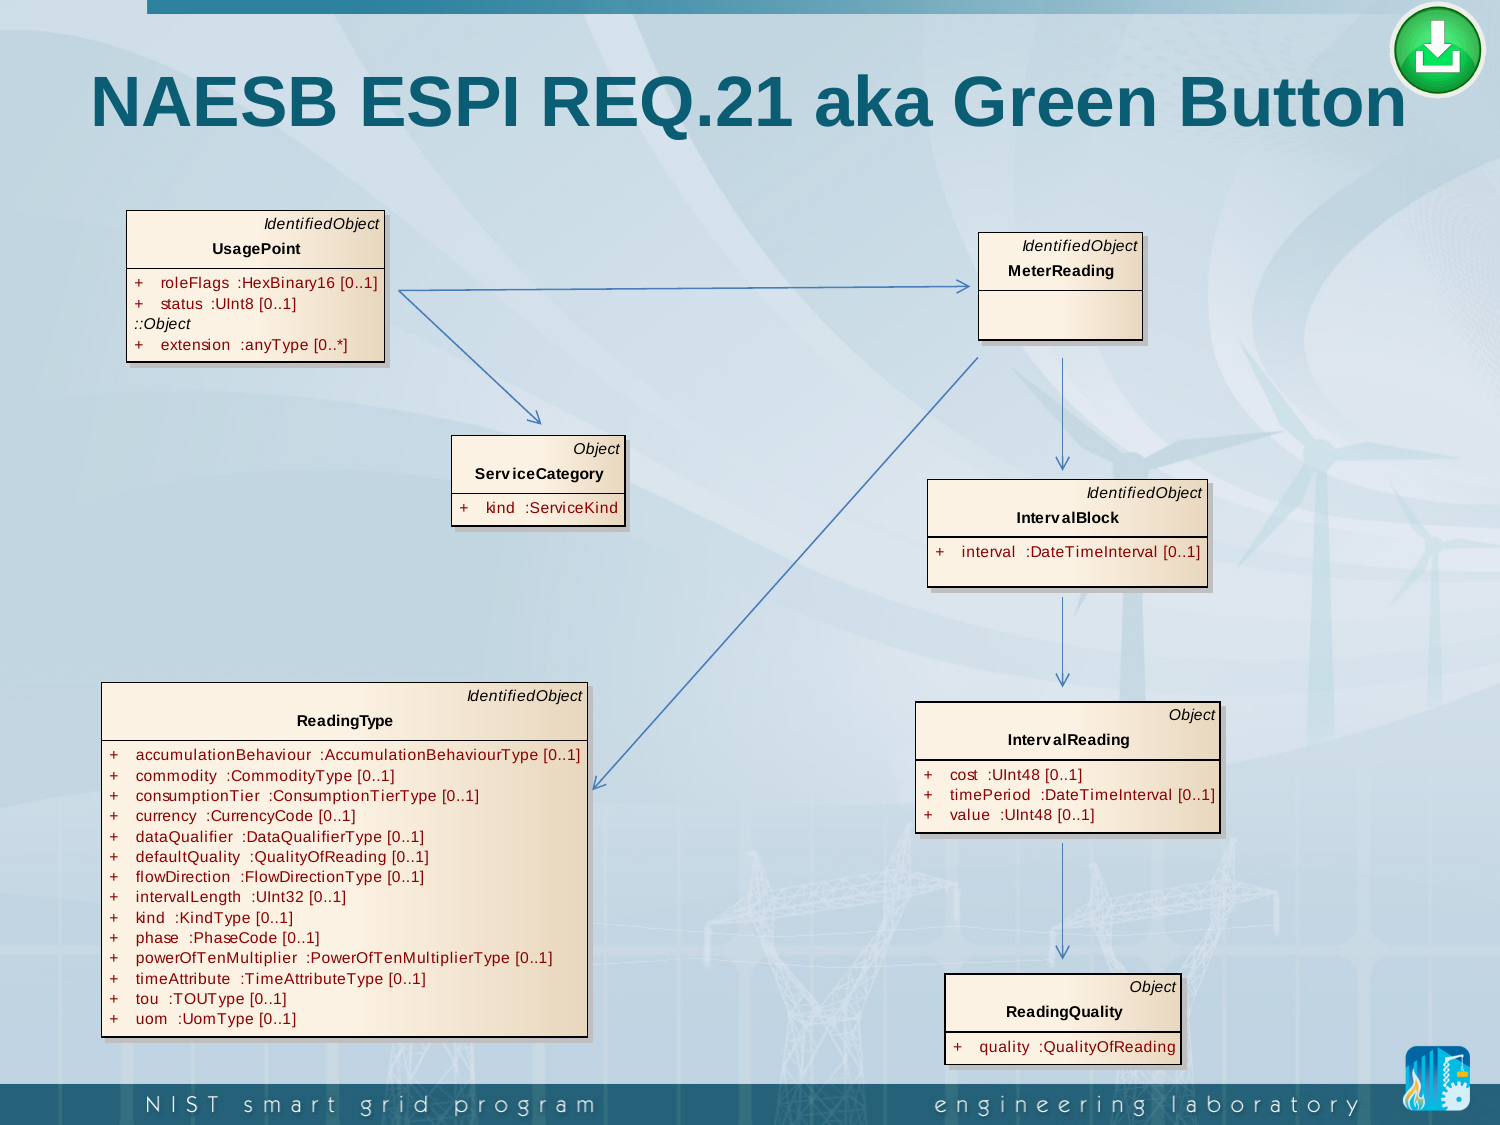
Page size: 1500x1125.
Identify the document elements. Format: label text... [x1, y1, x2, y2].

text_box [591, 357, 979, 791]
title NAESB ESPI REQ.21 aka Green Button [75, 45, 1425, 150]
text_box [398, 298, 542, 425]
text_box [398, 286, 971, 291]
picture [0, 0, 1500, 1125]
